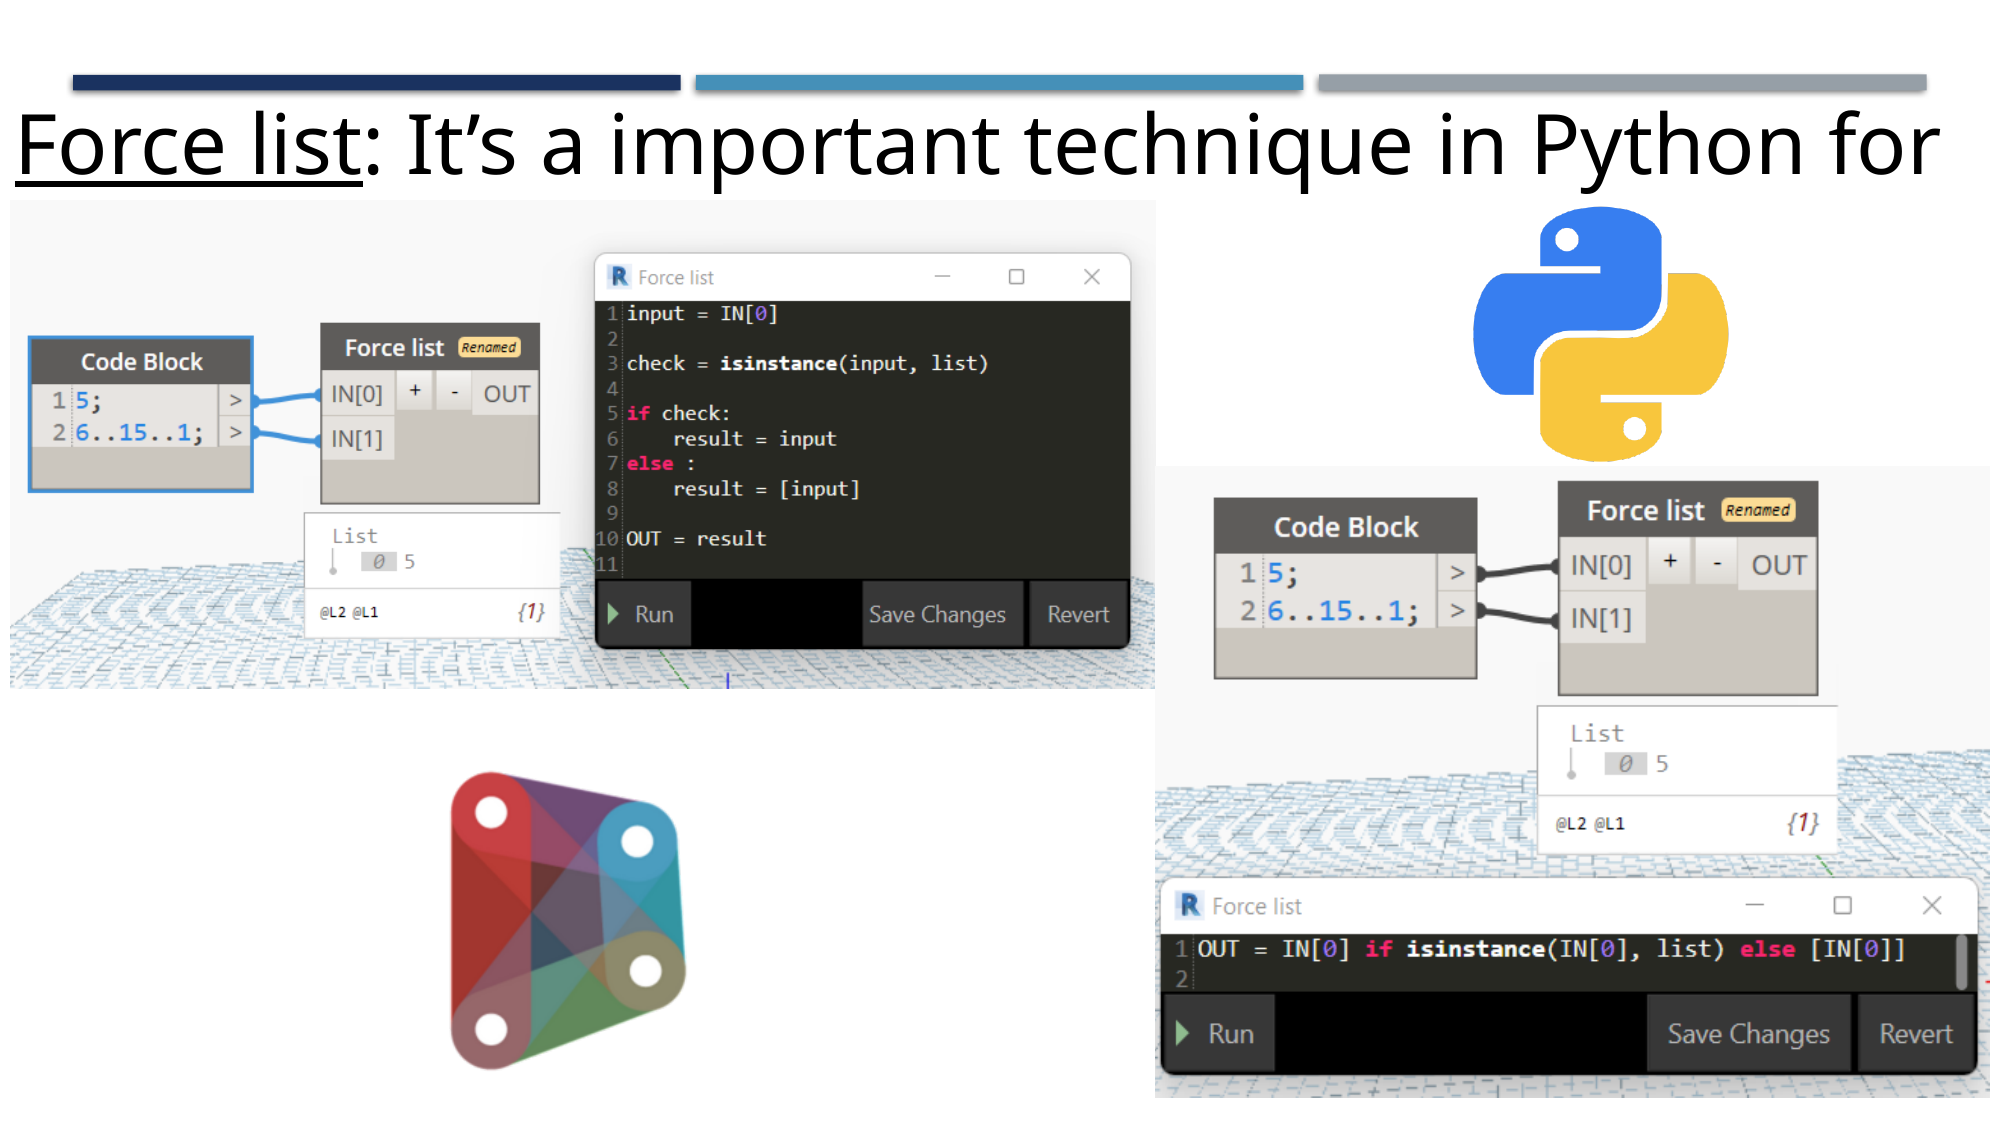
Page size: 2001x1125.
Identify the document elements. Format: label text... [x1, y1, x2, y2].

text_box Force list: It’s a important technique in Python for Dynamo [0, 84, 2000, 299]
picture [388, 745, 741, 1098]
picture [9, 172, 1991, 1098]
